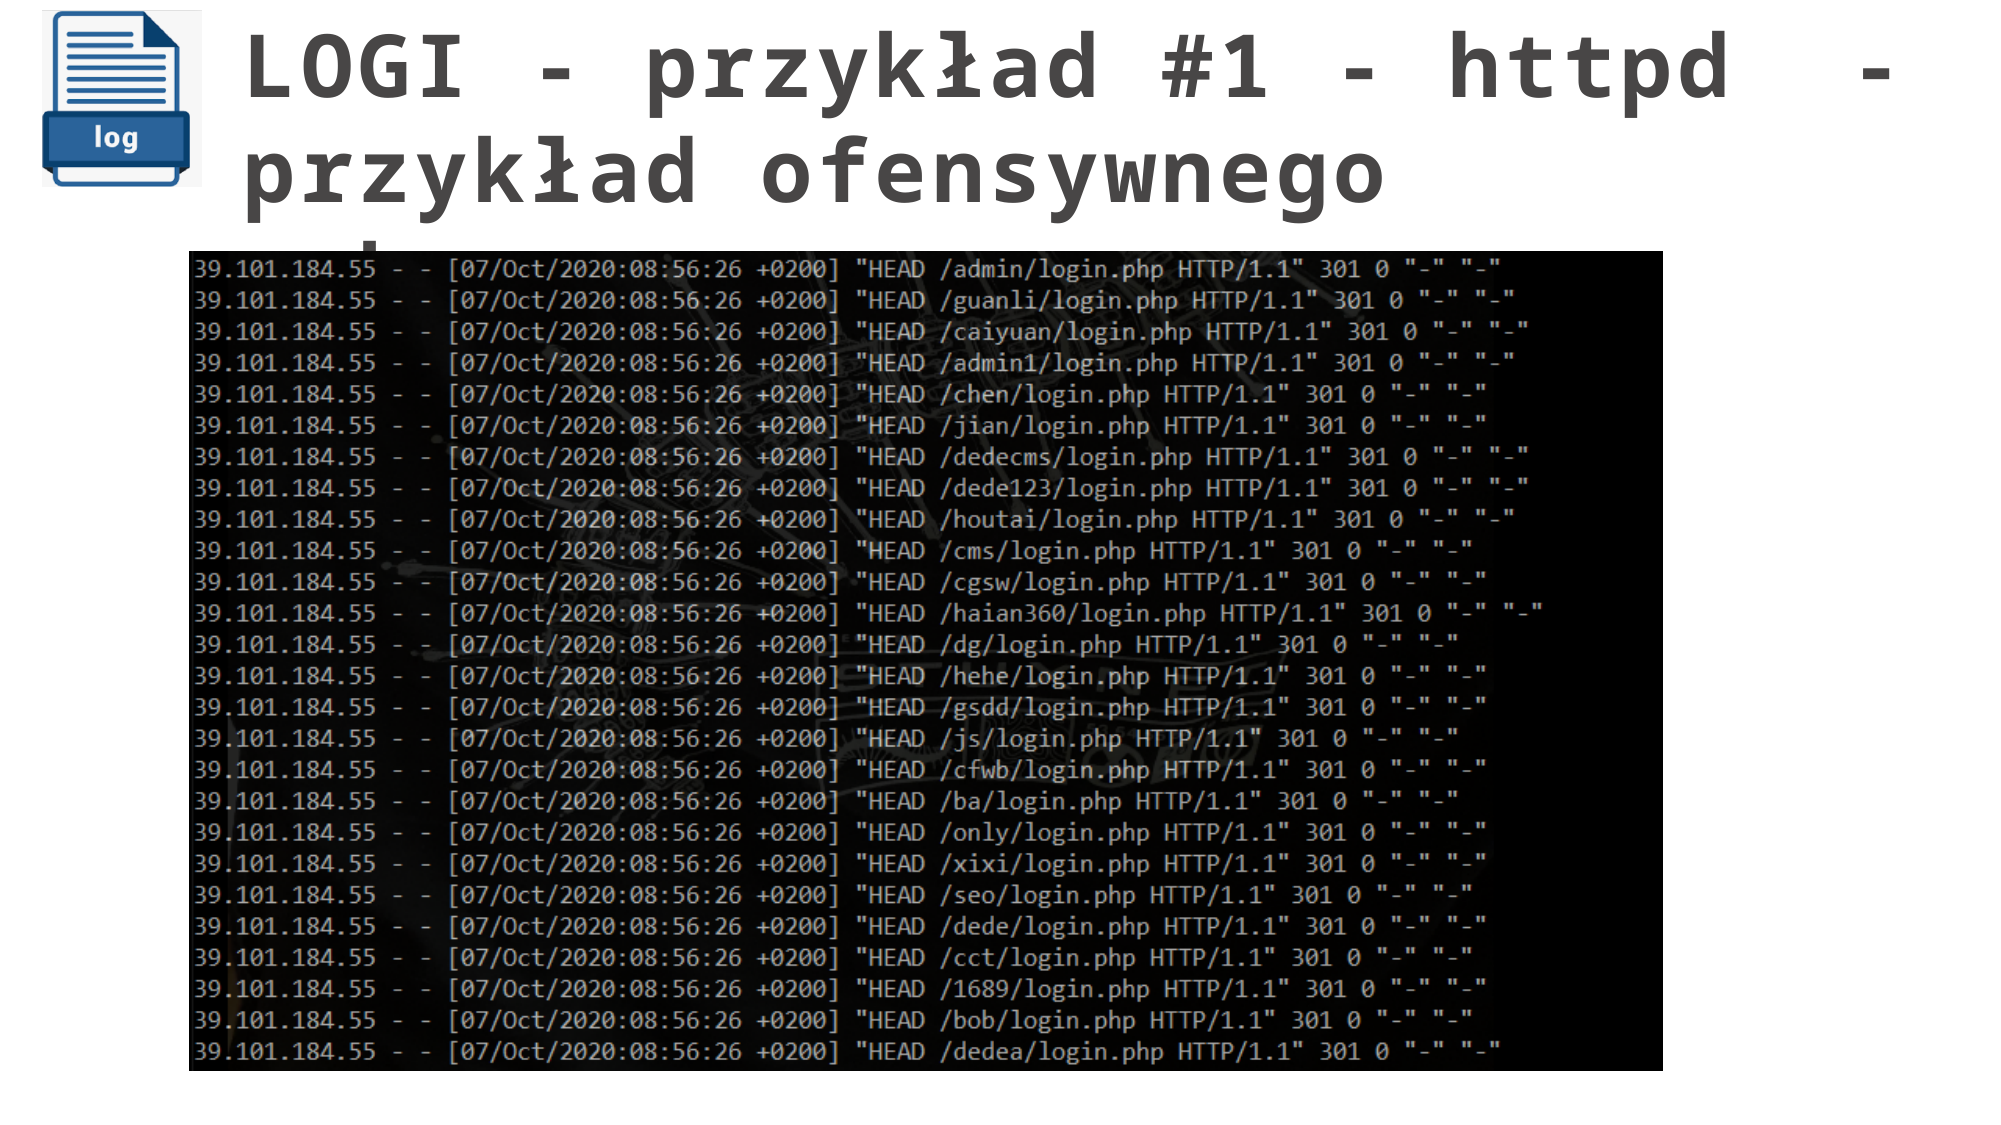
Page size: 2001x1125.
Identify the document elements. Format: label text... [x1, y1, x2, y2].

text_box LOGI - przykład #1 - httpd - przykład ofensywnego rekonesansu [242, 10, 1982, 325]
picture [188, 251, 1663, 1071]
picture [42, 10, 202, 187]
